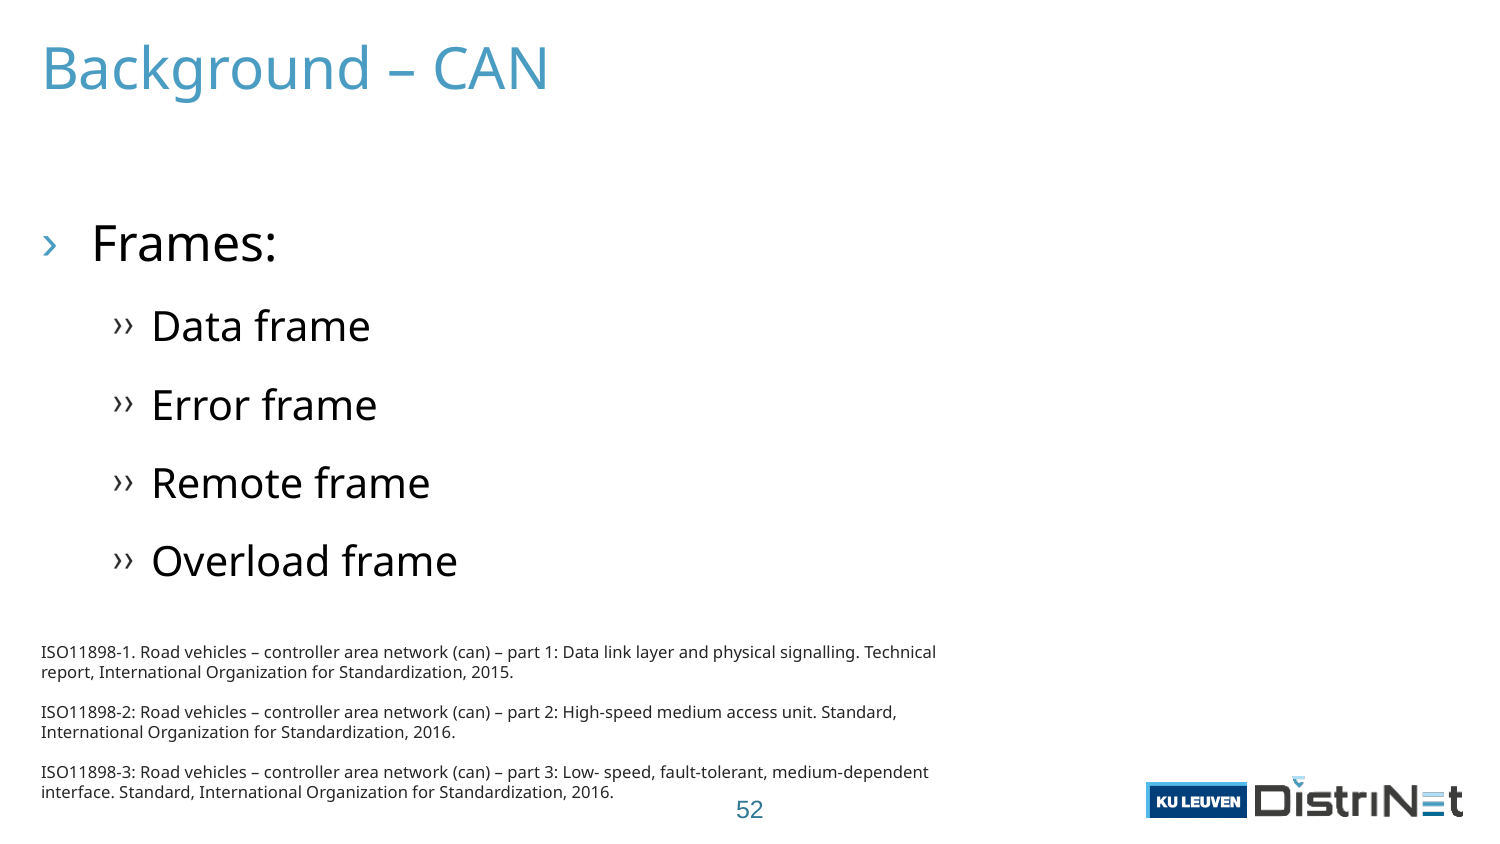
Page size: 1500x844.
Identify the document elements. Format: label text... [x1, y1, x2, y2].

picture [1255, 776, 1463, 817]
picture [1146, 782, 1247, 818]
text_box ISO11898-1. Road vehicles – controller area network (can) – part 1: Data link layer and physical signalling. Technical report, International Organization for Standardization, 2015. ISO11898-2: Road vehicles – controller area network (can) – part 2: High-speed medium access unit. Standard, International Organization for Standardization, 2016. ISO11898-3: Road vehicles – controller area network (can) – part 3: Low- speed, fault-tolerant, medium-dependent interface. Standard, International Organization for Standardization, 2016. [26, 634, 1006, 830]
picture [108, 467, 141, 497]
picture [108, 545, 141, 575]
list Frames: Data frame Error frame Remote frame Overload frame [26, 180, 1463, 743]
picture [108, 388, 141, 418]
picture [108, 310, 141, 340]
title Background – CAN [26, 23, 1463, 110]
